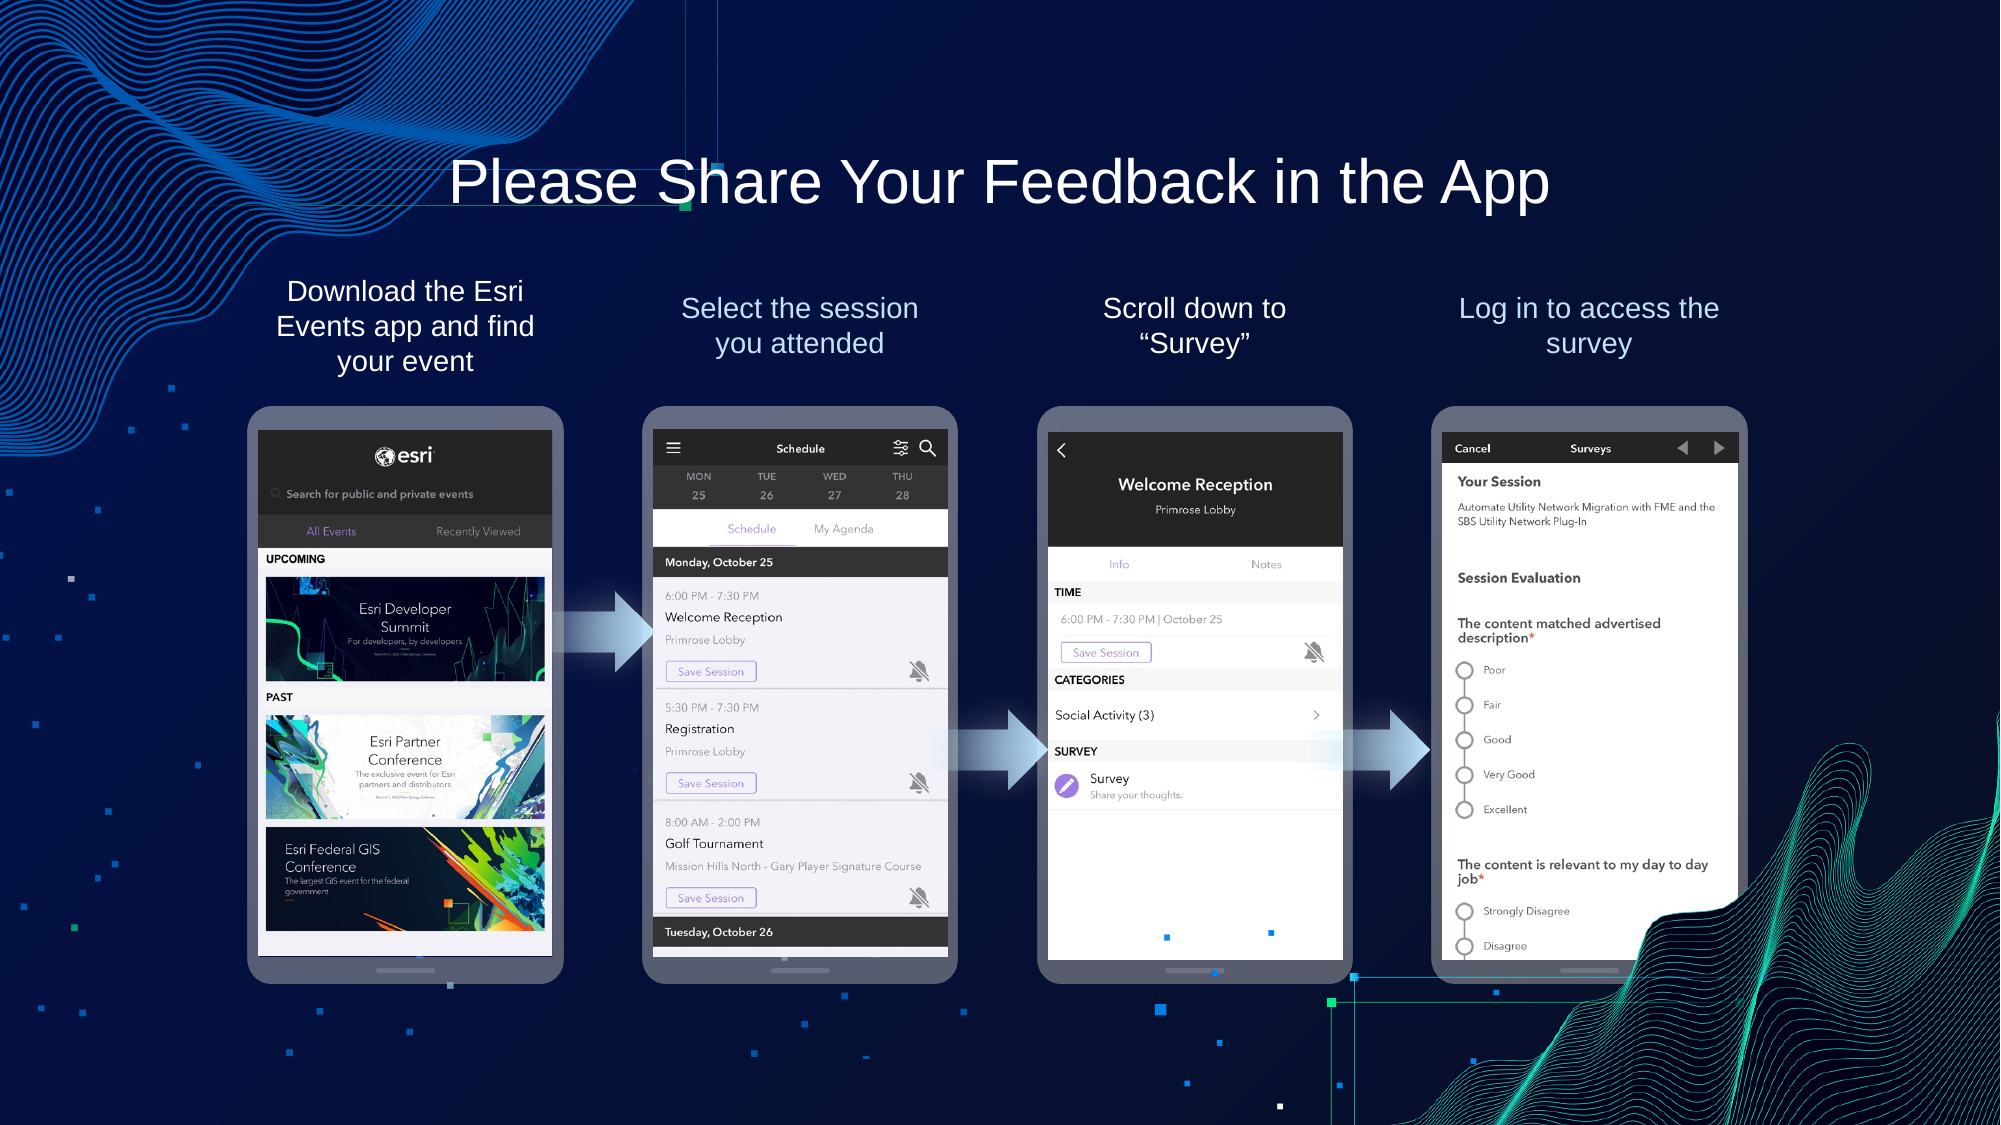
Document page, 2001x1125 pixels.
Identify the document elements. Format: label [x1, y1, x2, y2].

text_box [0, 0, 2000, 1125]
text_box [247, 272, 1141, 984]
picture [1146, 187, 2000, 1125]
